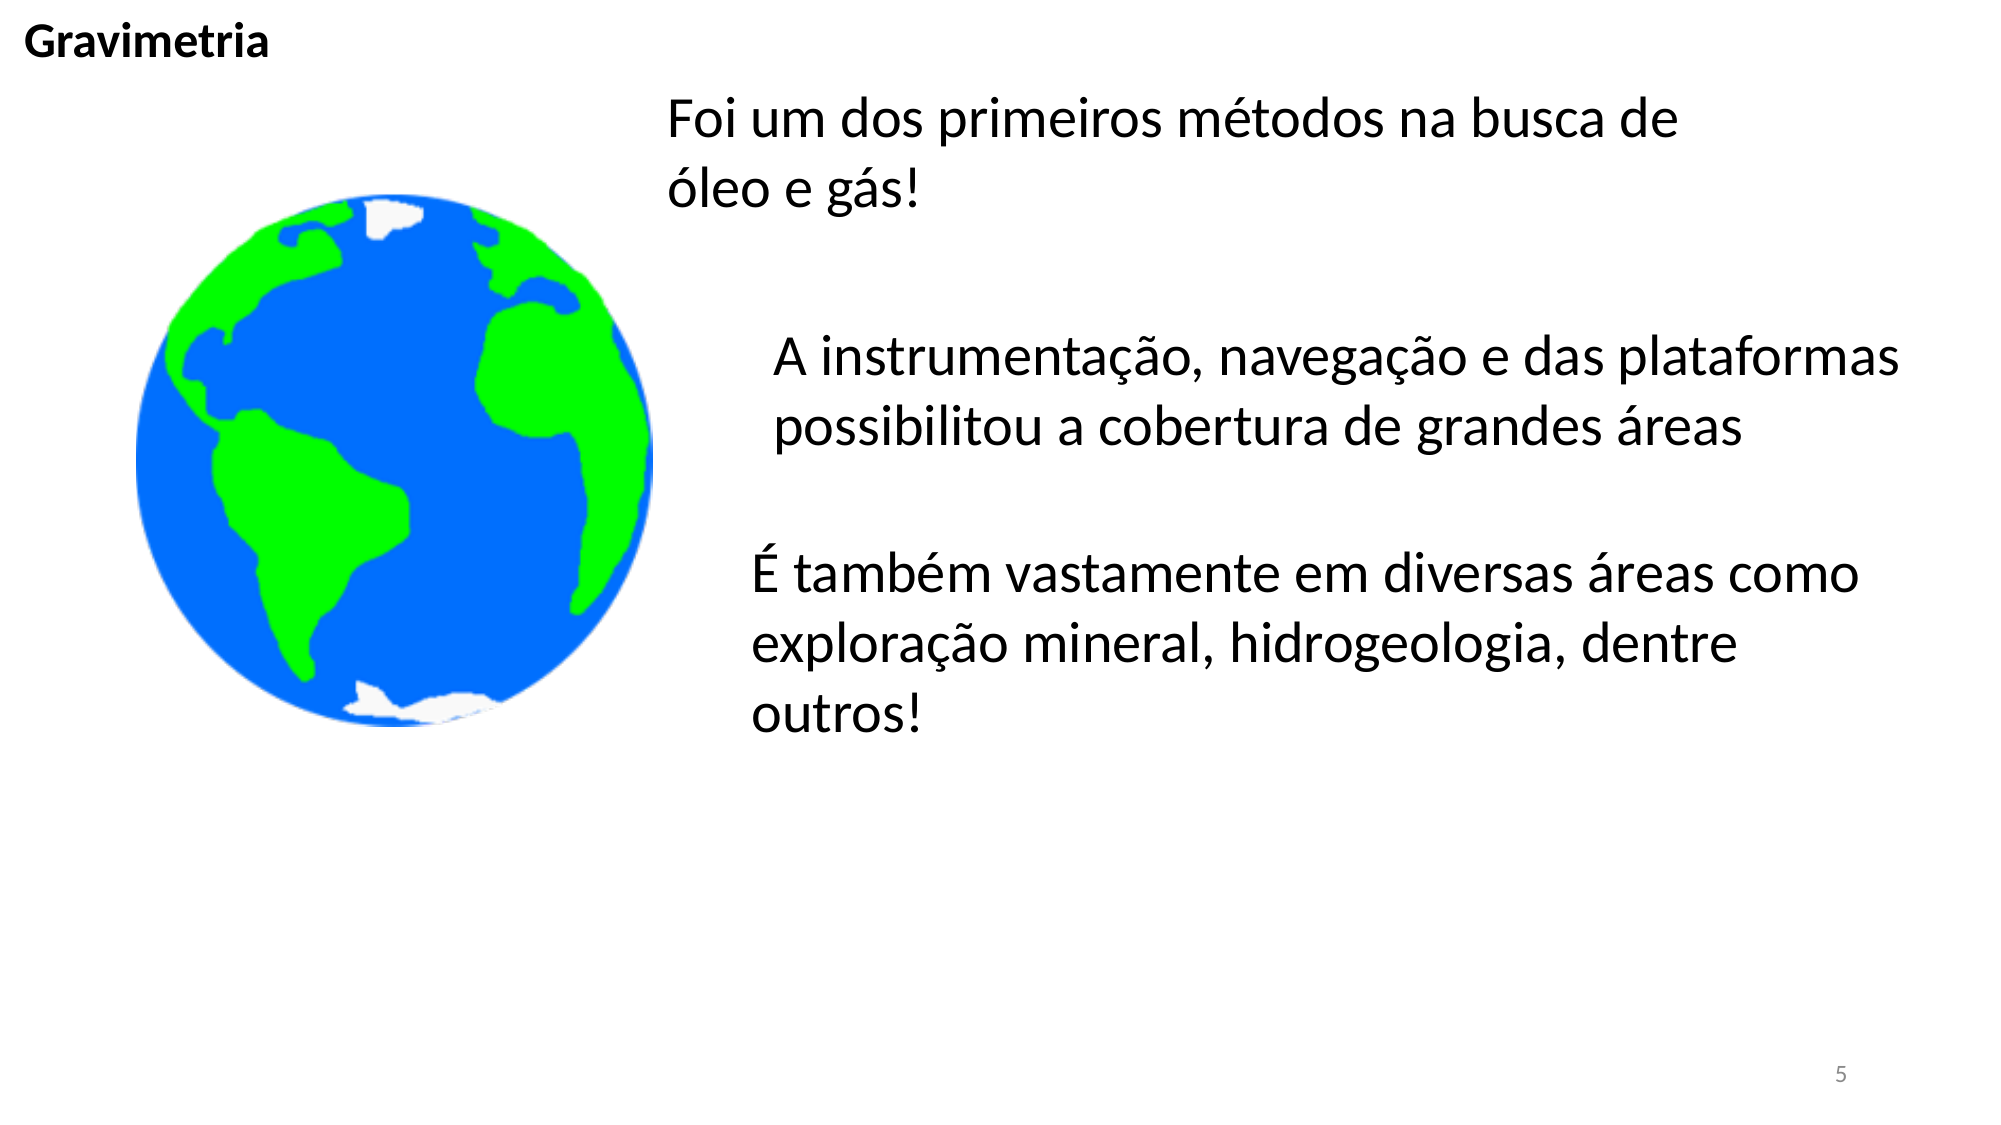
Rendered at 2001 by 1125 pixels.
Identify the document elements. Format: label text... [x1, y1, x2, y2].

text_box A instrumentação, navegação e das plataformas possibilitou a cobertura de grandes áreas [758, 310, 1931, 465]
slide_number 5 [1412, 1042, 1863, 1103]
text_box Gravimetria [9, 0, 368, 75]
text_box É também vastamente em diversas áreas como exploração mineral, hidrogeologia, dentre outros! [736, 527, 1931, 752]
text_box Foi um dos primeiros métodos na busca de óleo e gás! [652, 71, 1725, 227]
picture [136, 193, 653, 728]
